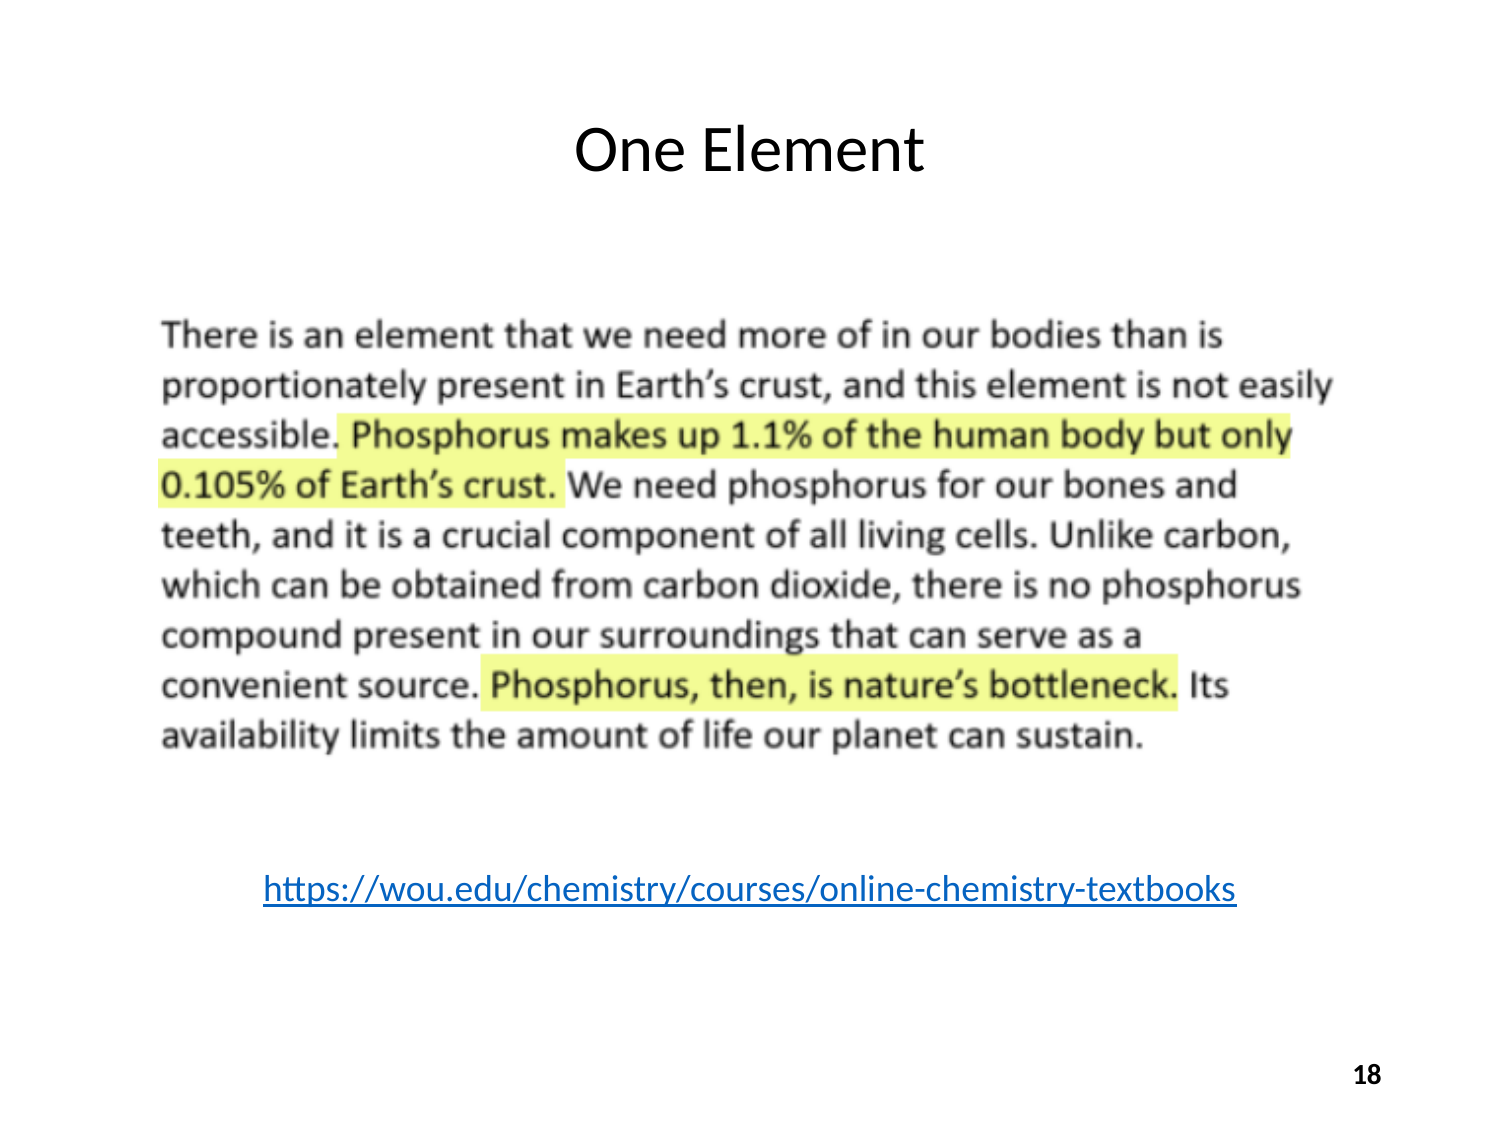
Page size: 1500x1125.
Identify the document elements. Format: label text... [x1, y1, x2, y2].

title One Element [103, 59, 1397, 241]
text_box https://wou.edu/chemistry/courses/online-chemistry-textbooks [223, 856, 1277, 917]
picture [157, 315, 1343, 763]
slide_number 18 [1059, 1042, 1397, 1103]
